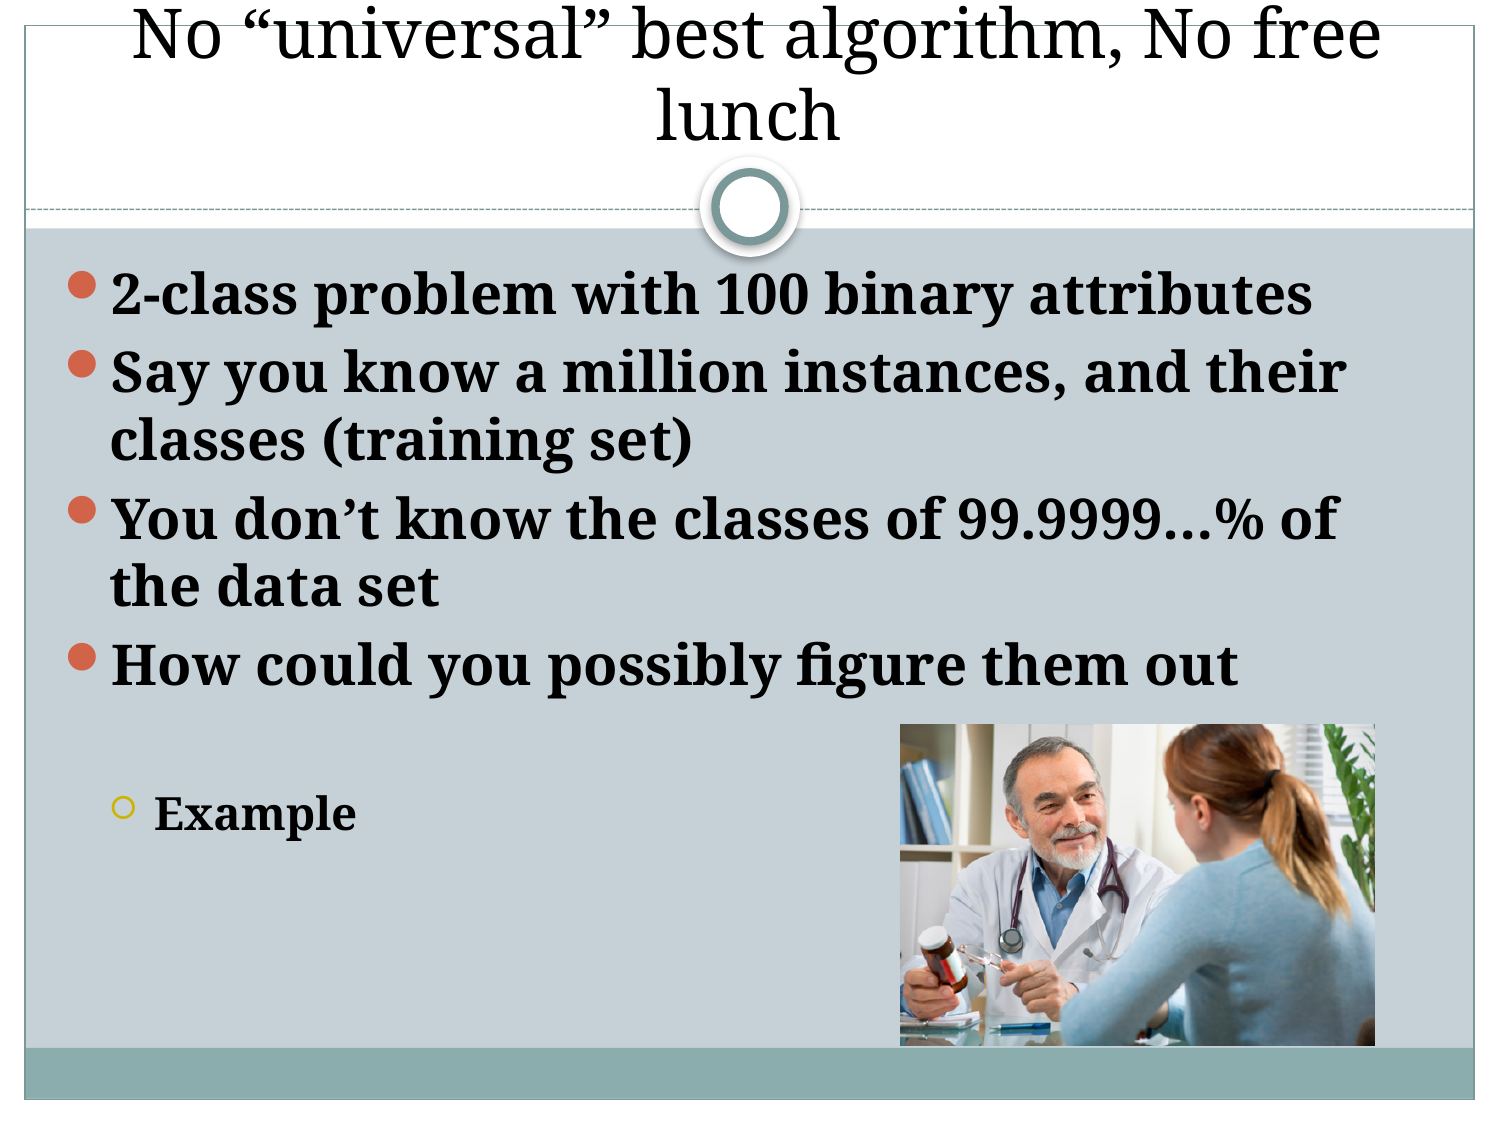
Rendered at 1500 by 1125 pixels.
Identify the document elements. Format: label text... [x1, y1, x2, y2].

list 2‐class problem with 100 binary attributes Say you know a million instances, and their classes (training set) You don’t know the classes of 99.9999…% of the data set How could you possibly figure them out Example [49, 250, 1445, 1001]
picture [899, 724, 1376, 1046]
title No “universal” best algorithm, No free lunch [49, 37, 1450, 162]
